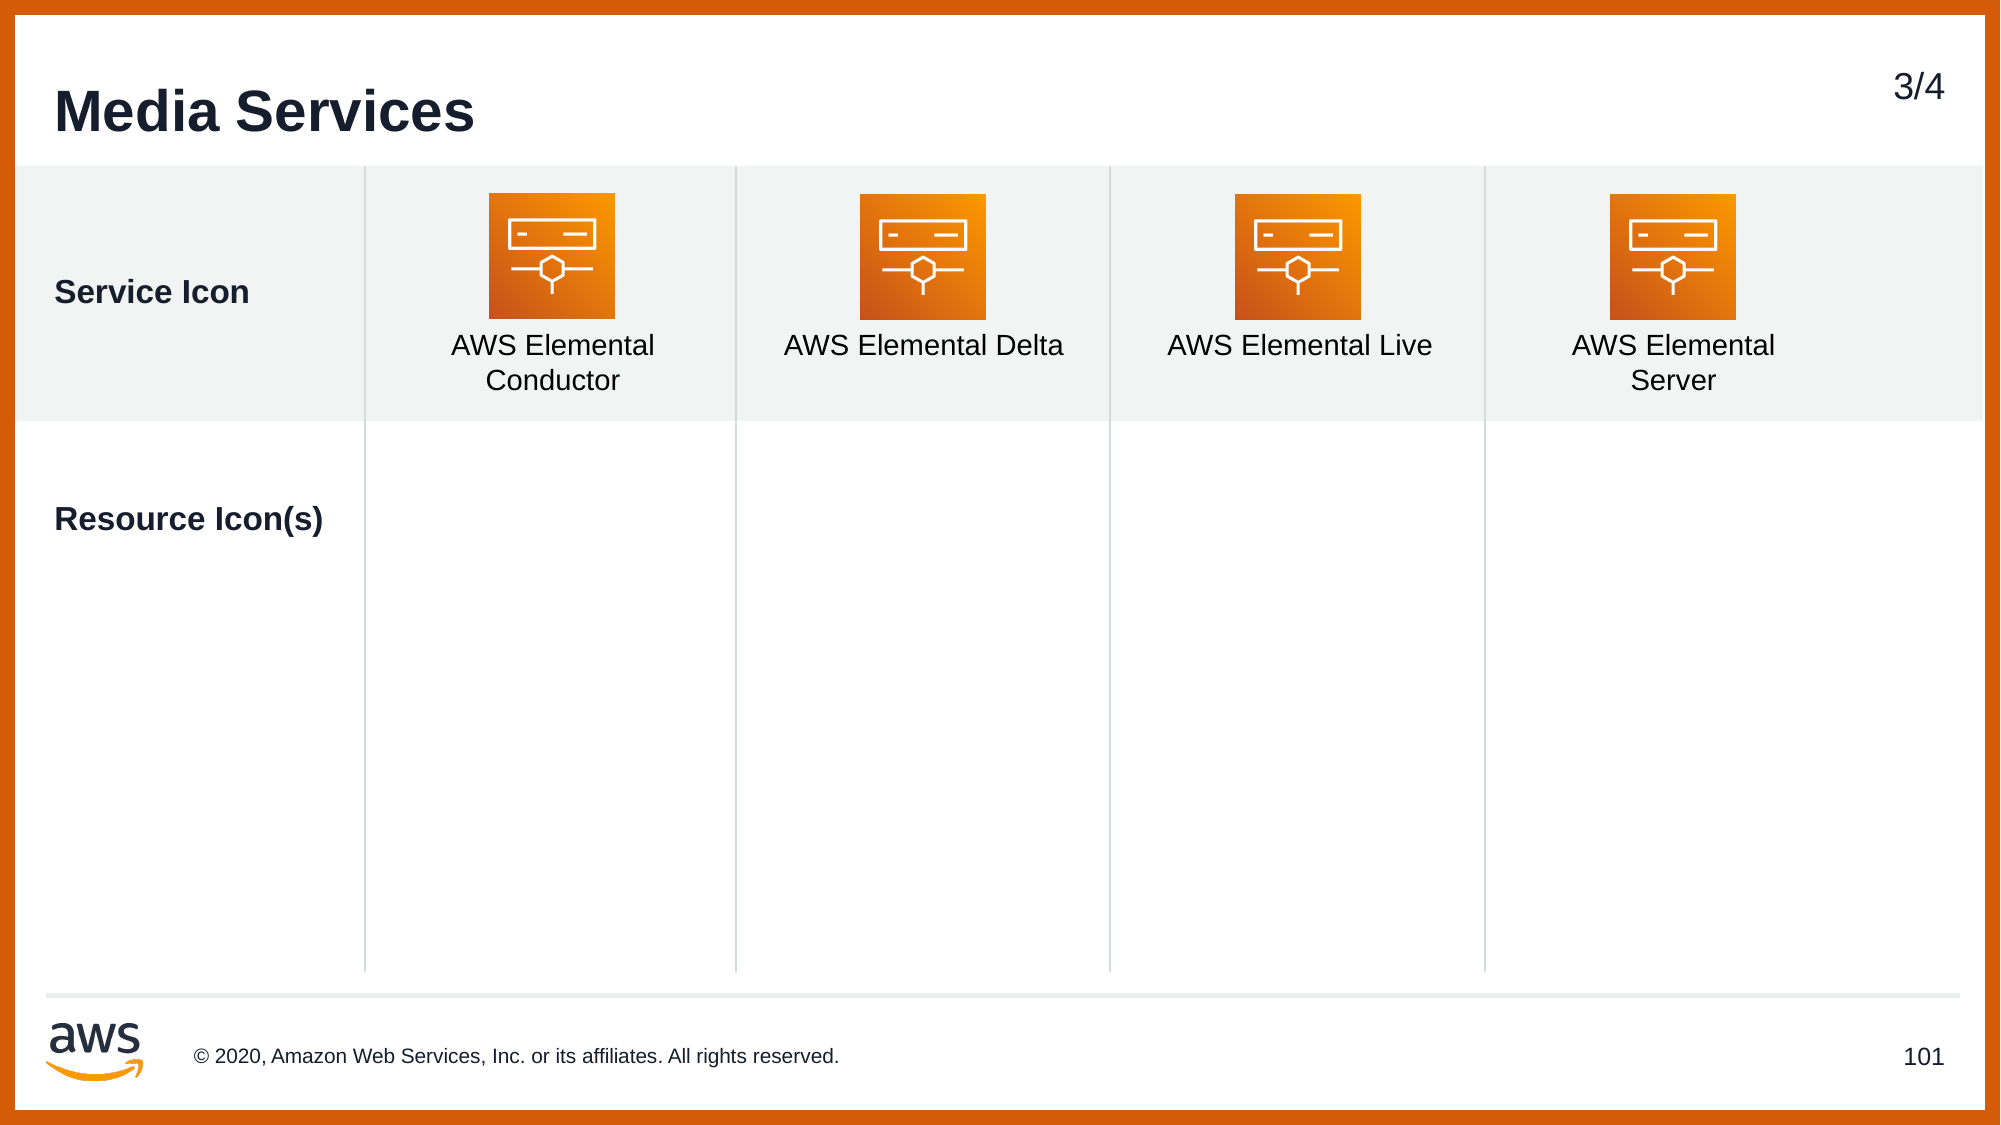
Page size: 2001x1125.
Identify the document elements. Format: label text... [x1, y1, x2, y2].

text_box AWS Elemental Conductor [369, 319, 735, 404]
picture [1610, 194, 1736, 320]
picture [860, 194, 986, 320]
picture [489, 193, 615, 319]
picture [1235, 194, 1361, 320]
footer © 2020, Amazon Web Services, Inc. or its affiliates. All rights reserved. [178, 1025, 911, 1086]
slide_number 101 [1493, 1025, 1961, 1086]
text_box AWS Elemental Delta [736, 319, 1109, 369]
list 3/4 [1693, 59, 1961, 166]
title Media Services [39, 59, 1457, 166]
picture [46, 1023, 143, 1081]
text_box AWS Elemental Server [1493, 319, 1855, 404]
text_box AWS Elemental Live [1113, 319, 1484, 369]
